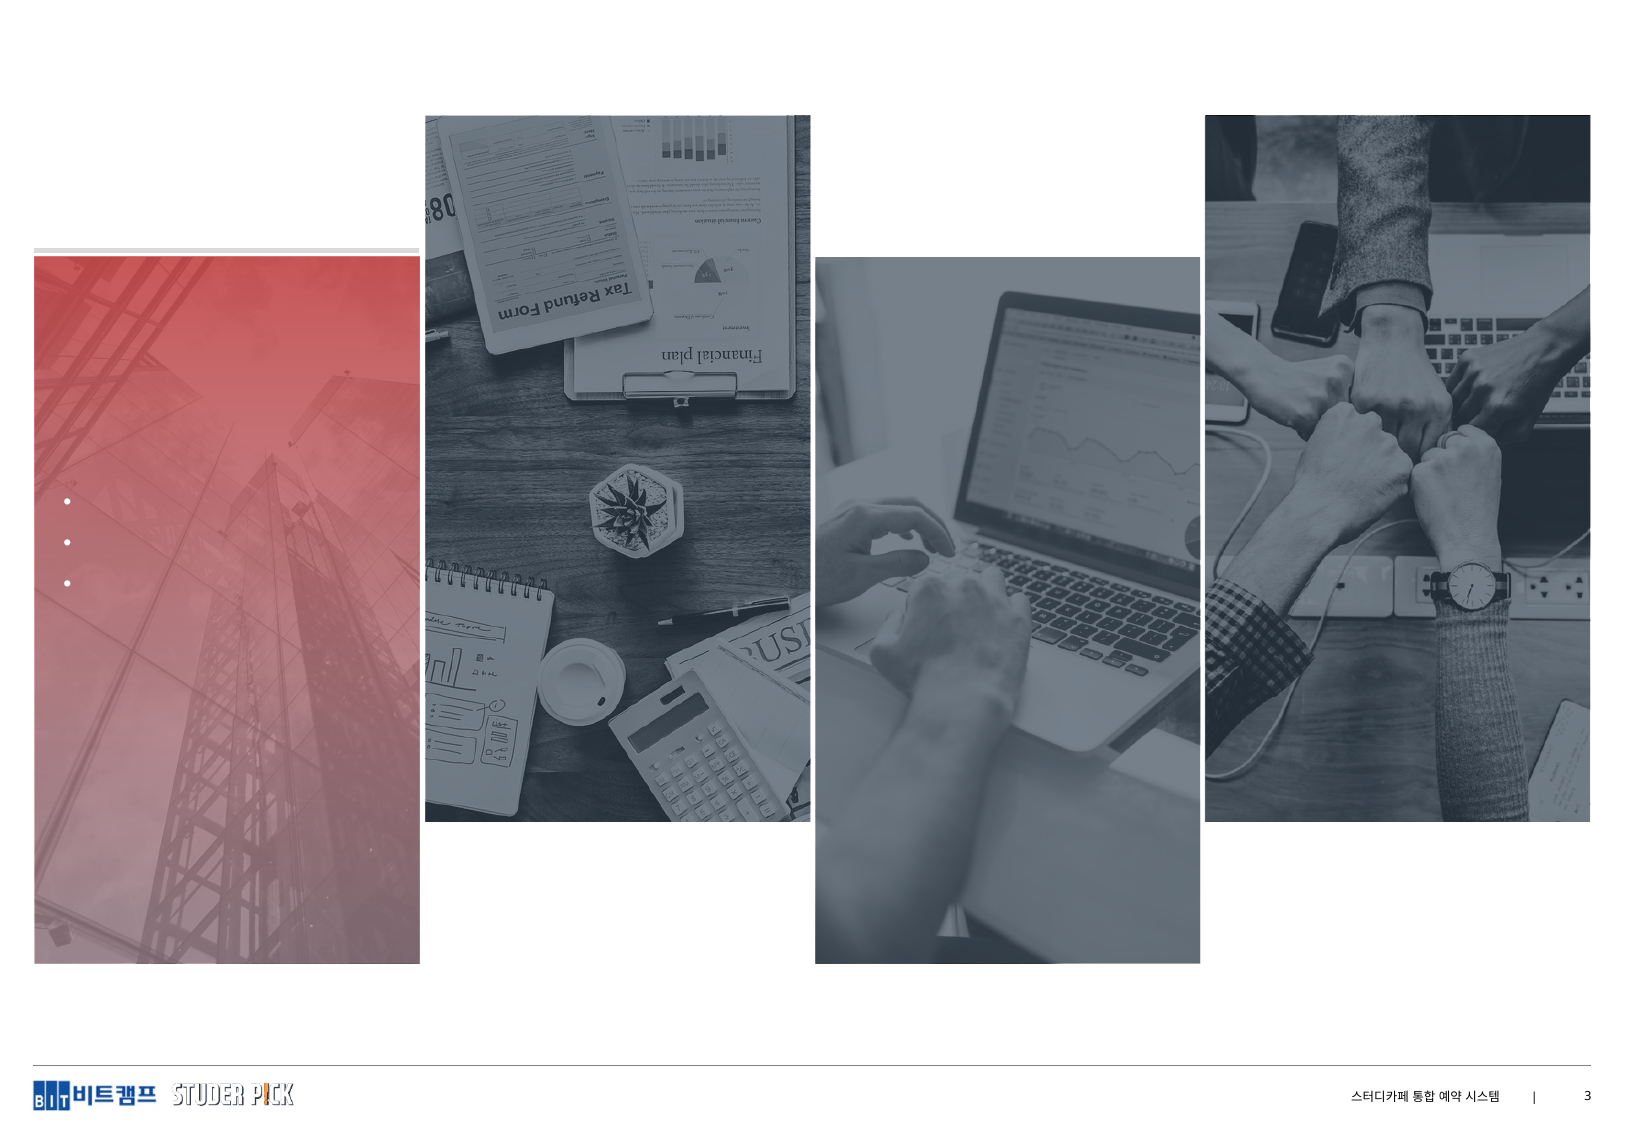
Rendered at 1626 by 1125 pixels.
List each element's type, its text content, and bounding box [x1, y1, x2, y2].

picture [815, 257, 1201, 964]
text_box 3 [1534, 1080, 1607, 1121]
picture [1205, 115, 1591, 822]
picture [425, 115, 811, 822]
picture [34, 257, 420, 964]
picture [32, 1073, 303, 1115]
text_box 스터디카페 통합 예약 시스템 | [1169, 1078, 1569, 1112]
